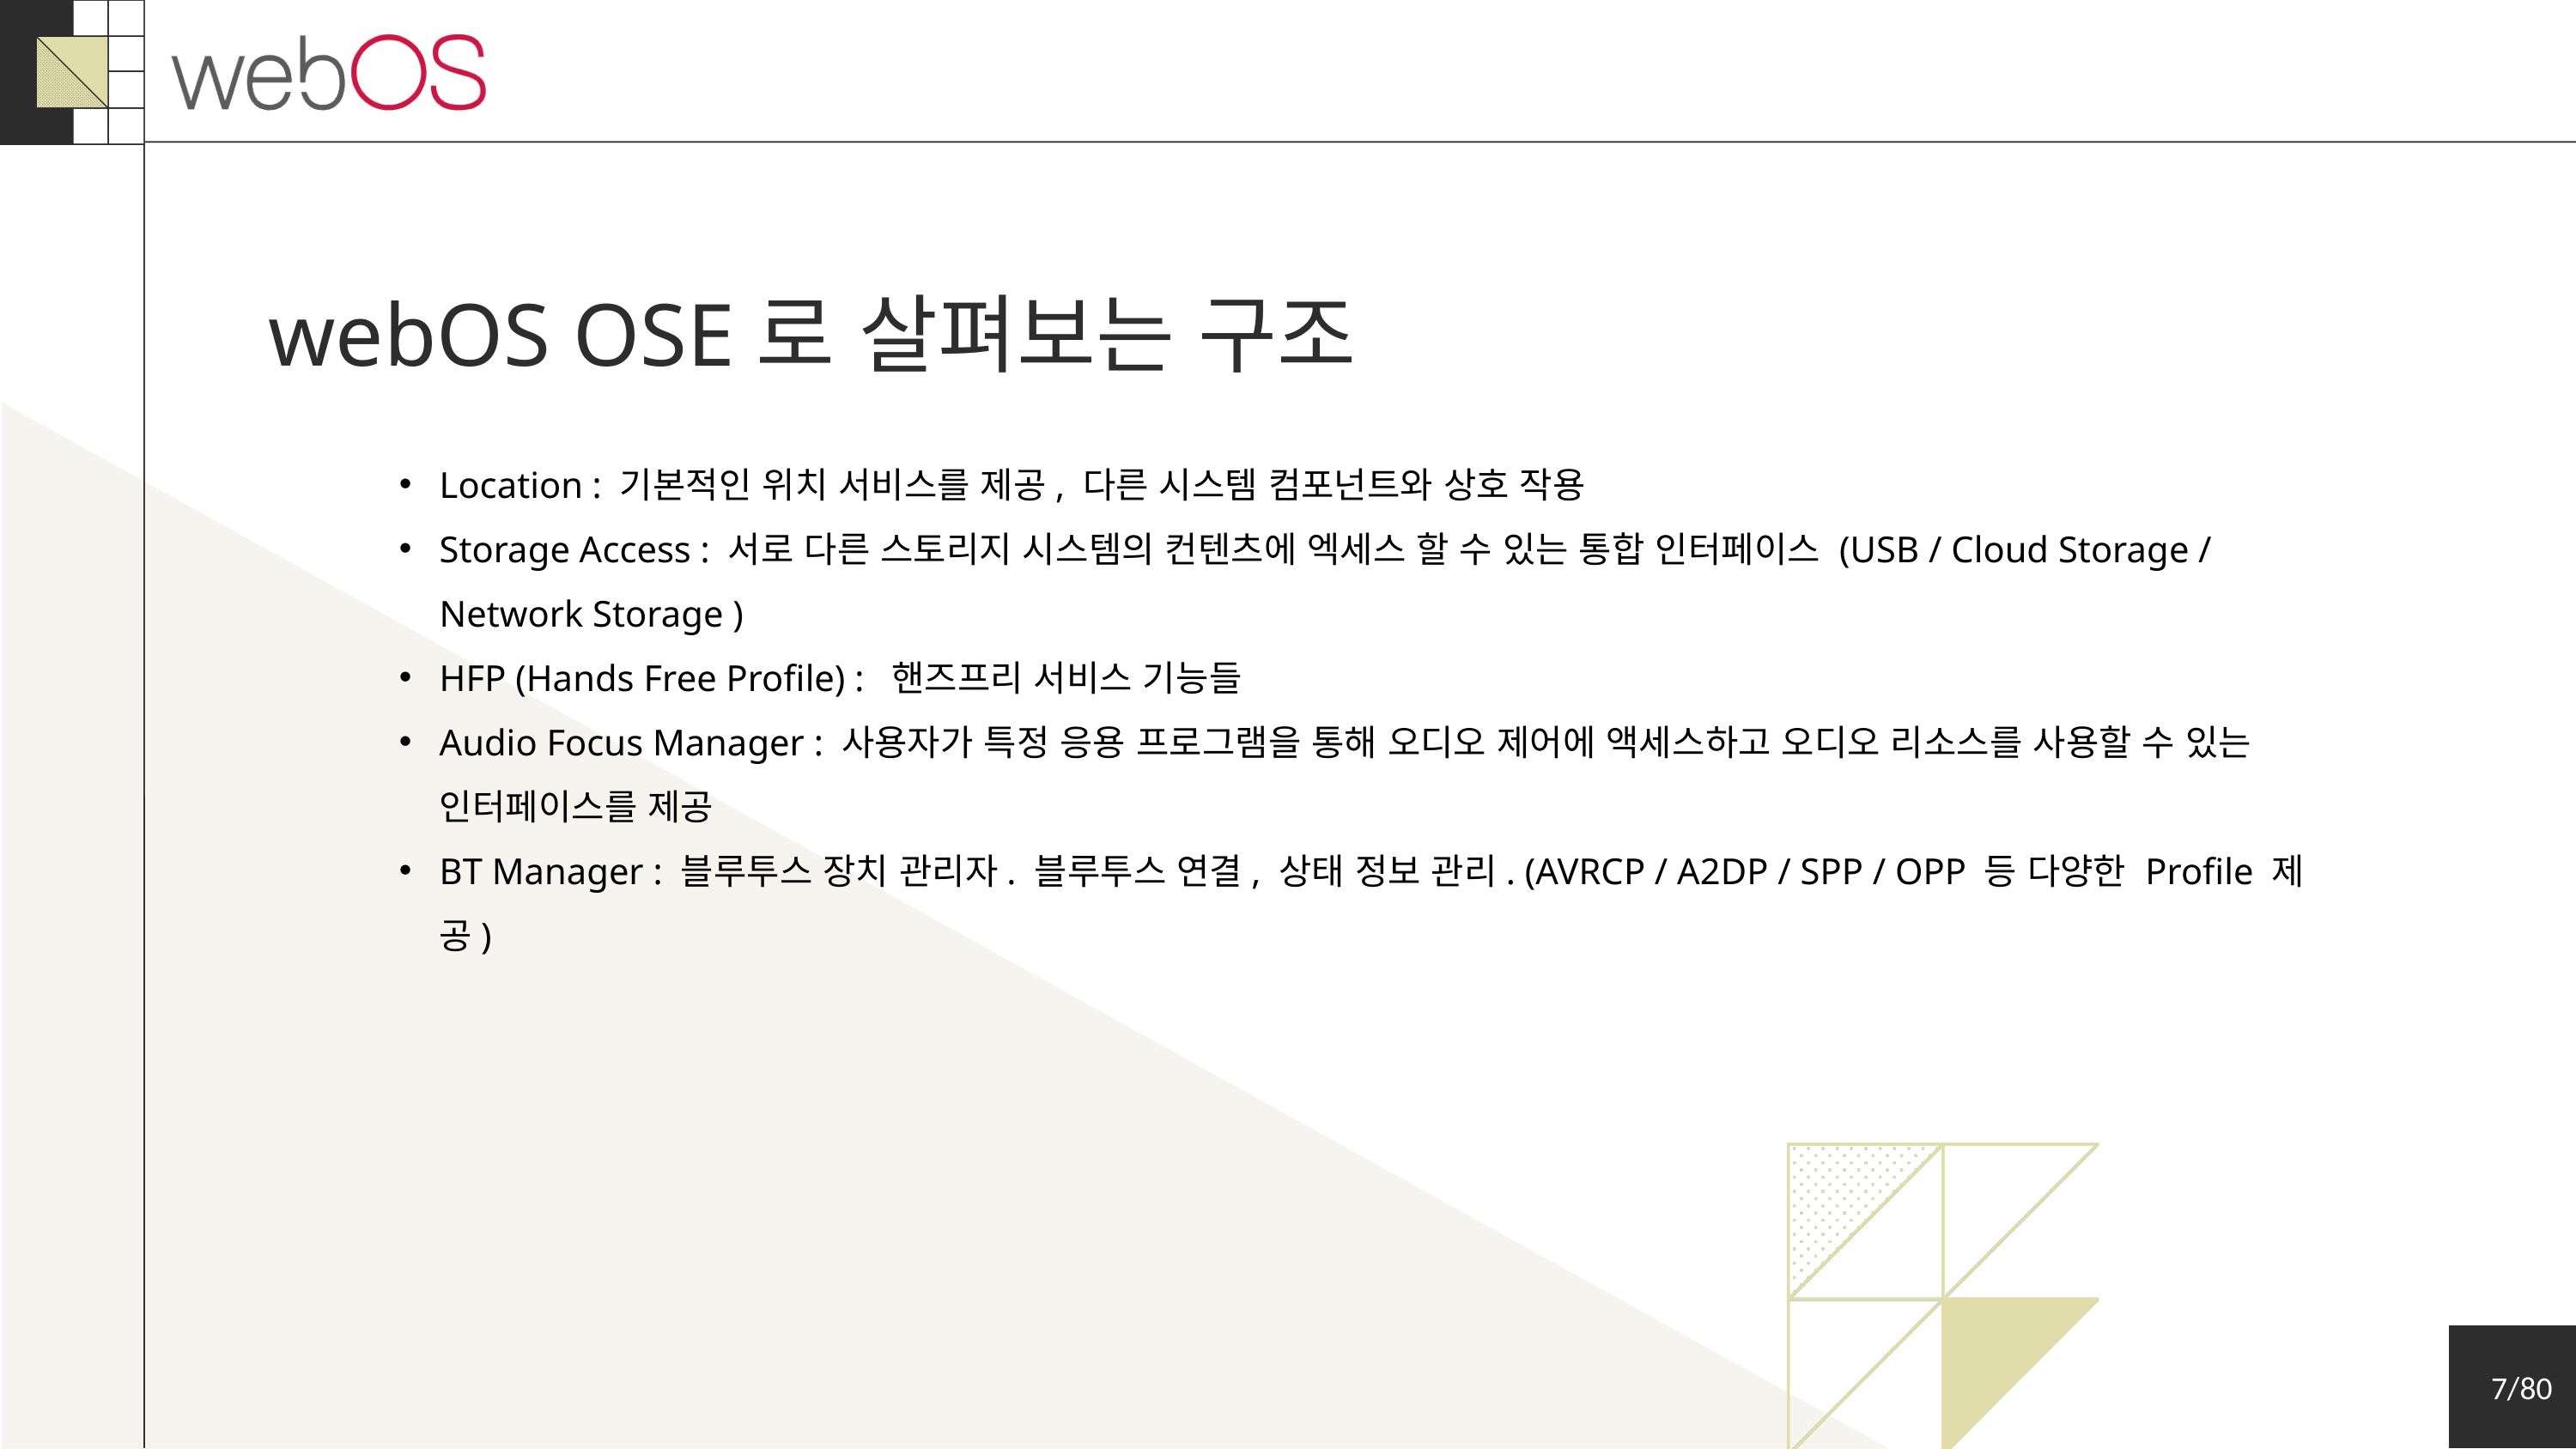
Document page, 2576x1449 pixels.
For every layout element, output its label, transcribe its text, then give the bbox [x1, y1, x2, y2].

slide_number 7/80 [2264, 1361, 2566, 1413]
text_box Location : 기본적인 위치 서비스를 제공, 다른 시스템 컴포넌트와 상호 작용 Storage Access : 서로 다른 스토리지 시스템의 컨텐츠에 엑세스 할 수 있는 통합 인터페이스 (USB / Cloud Storage / Network Storage ) HFP (Hands Free Profile) : 핸즈프리 서비스 기능들 Audio Focus Manager : 사용자가 특정 응용 프로그램을 통해 오디오 제어에 액세스하고 오디오 리소스를 사용할 수 있는 인터페이스를 제공 BT Manager : 블루투스 장치 관리자. 블루투스 연결, 상태 정보 관리. (AVRCP / A2DP / SPP / OPP 등 다양한 Profile 제공) [386, 434, 2351, 1027]
text_box [1787, 1143, 2099, 1449]
text_box webOS OSE로 살펴보는 구조 [268, 263, 1877, 384]
text_box [0, 0, 145, 145]
picture [153, 10, 500, 131]
